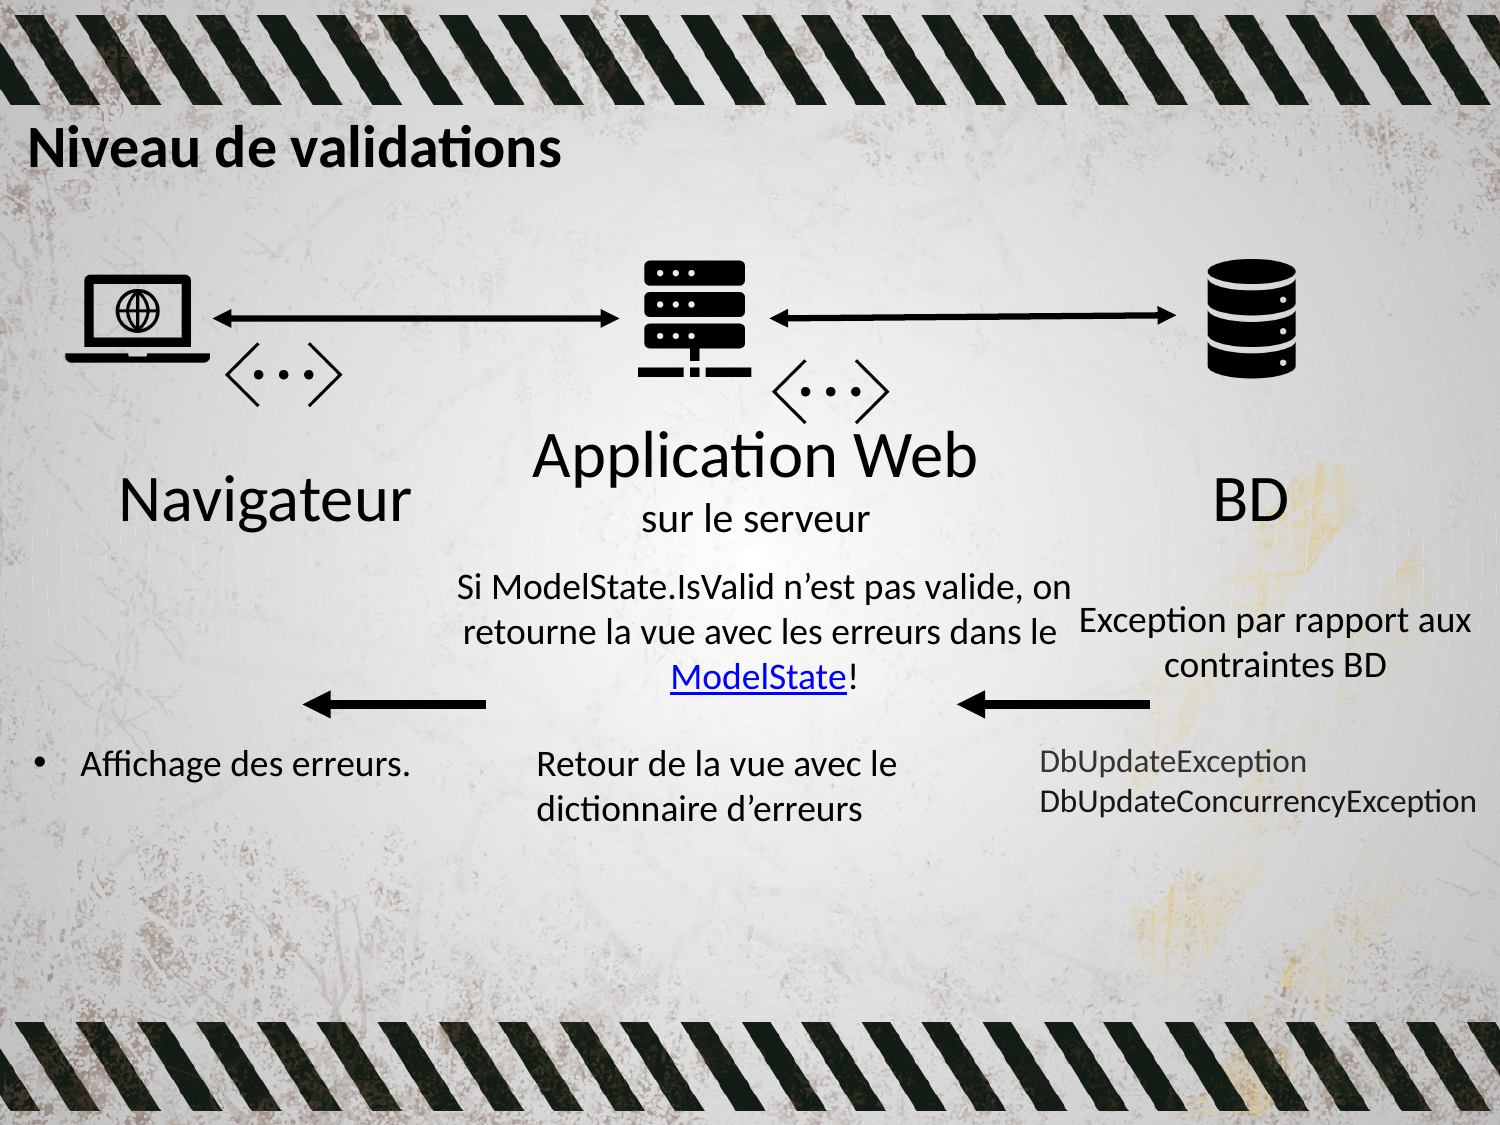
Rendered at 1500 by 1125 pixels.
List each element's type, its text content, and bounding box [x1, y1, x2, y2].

picture [0, 0, 1500, 467]
text_box Si ModelState.IsValid n’est pas valide, on retourne la vue avec les erreurs dans le ModelState! [426, 554, 1103, 705]
title Niveau de validations [12, 99, 1500, 188]
text_box Affichage des erreurs. [18, 731, 463, 792]
text_box Retour de la vue avec le dictionnaire d’erreurs [521, 731, 966, 882]
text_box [769, 314, 1177, 319]
picture [0, 543, 1500, 1125]
text_box DbUpdateException DbUpdateConcurrencyException [1024, 731, 1500, 827]
text_box BD [1027, 447, 1500, 543]
text_box Navigateur [0, 447, 485, 543]
text_box Exception par rapport aux contraintes BD [1053, 587, 1498, 693]
text_box Application Web sur le serveur [485, 403, 1027, 629]
